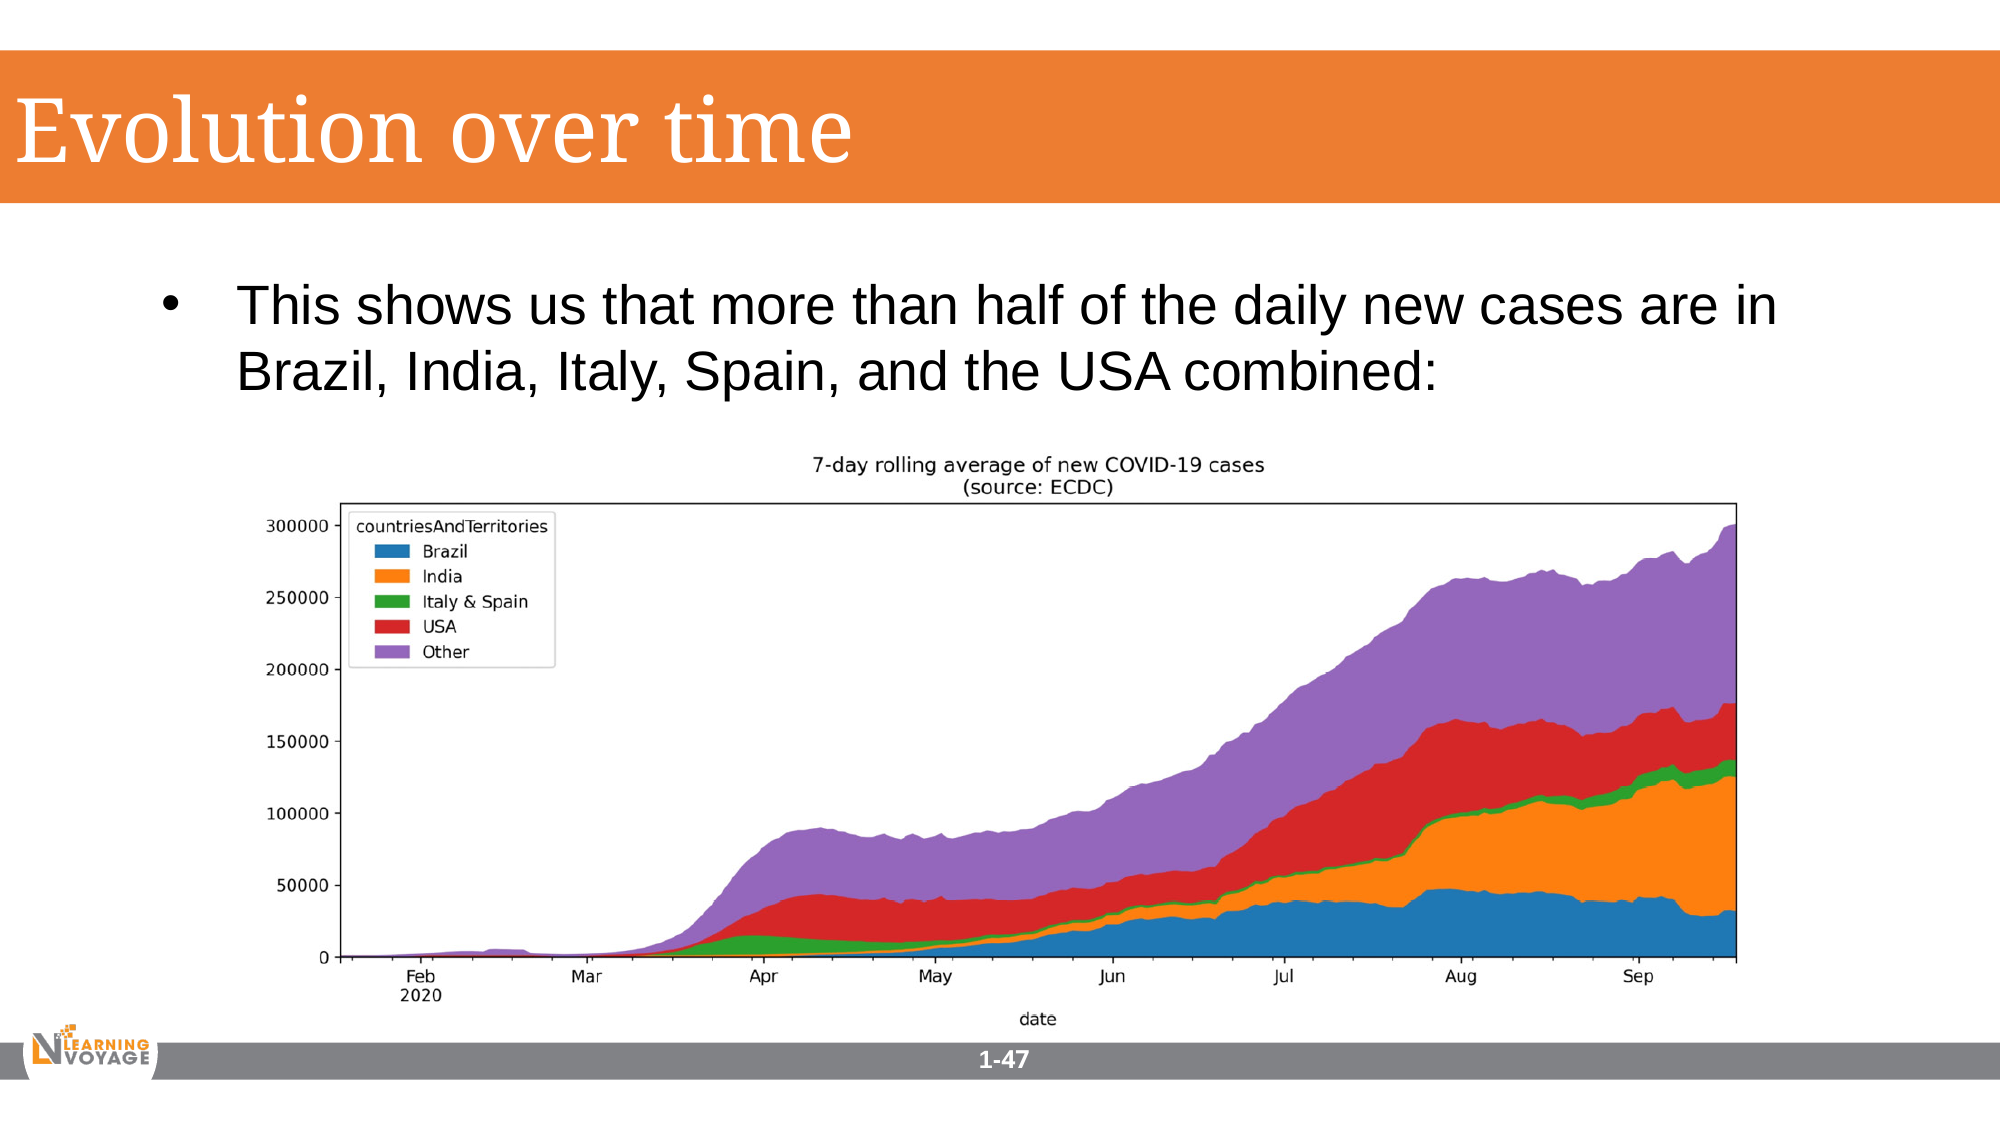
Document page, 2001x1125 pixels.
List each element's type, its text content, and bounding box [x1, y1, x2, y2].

text_box This shows us that more than half of the daily new cases are in Brazil, India, Italy, Spain, and the USA combined: [161, 266, 1839, 402]
slide_number 1-47 [923, 1040, 1045, 1095]
picture [253, 444, 1747, 1040]
text_box Evolution over time [0, 49, 2000, 204]
picture [0, 942, 192, 1125]
